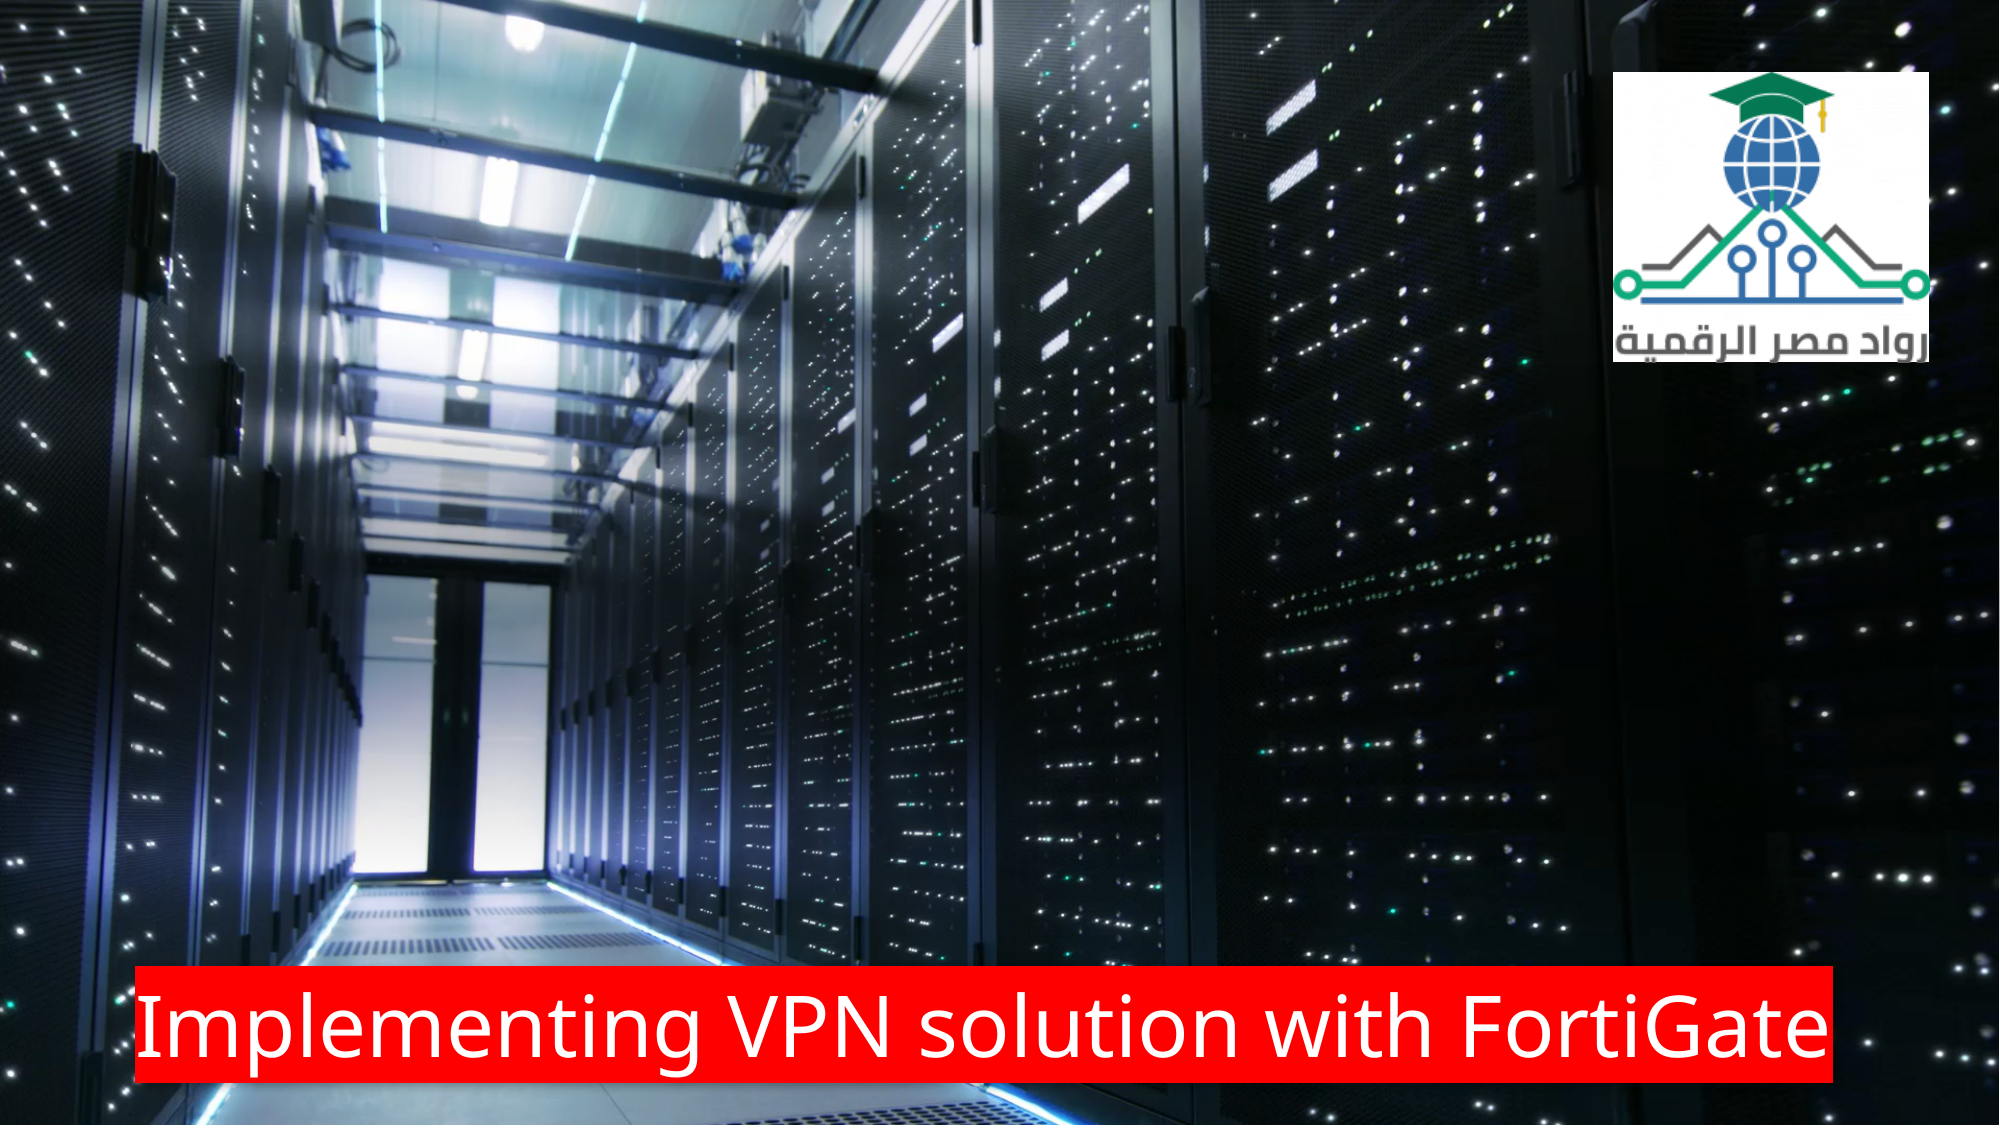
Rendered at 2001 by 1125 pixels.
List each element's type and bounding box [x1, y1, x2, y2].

text_box [0, 0, 2000, 1125]
picture [1612, 71, 1930, 363]
